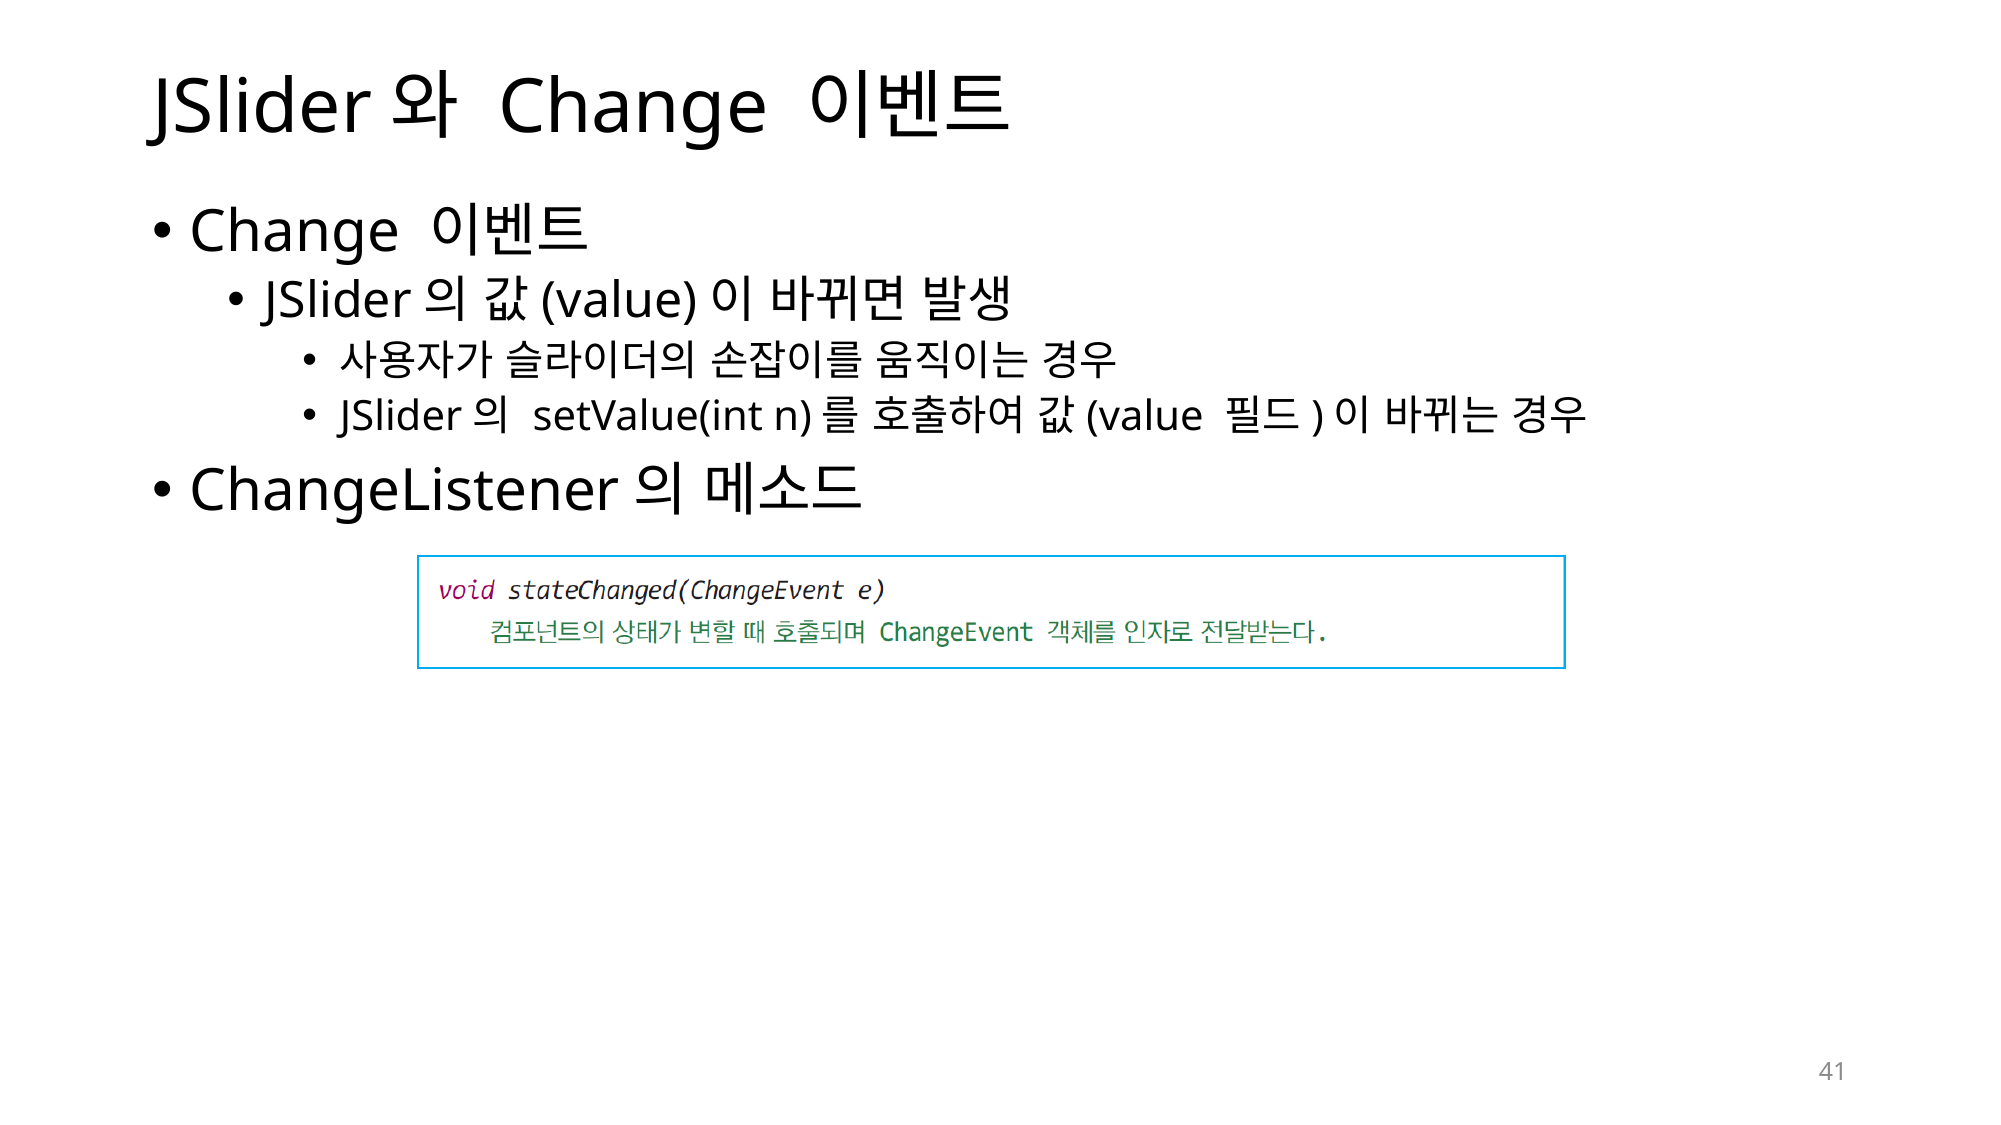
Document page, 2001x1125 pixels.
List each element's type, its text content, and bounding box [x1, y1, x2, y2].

list Change 이벤트 JSlider의 값(value)이 바뀌면 발생 사용자가 슬라이더의 손잡이를 움직이는 경우 JSlider의 setValue(int n)를 호출하여 값(value 필드)이 바뀌는 경우 ChangeListener의 메소드 [137, 193, 1863, 908]
picture [409, 550, 1569, 674]
slide_number 41 [1412, 1042, 1863, 1103]
title JSlider와 Change 이벤트 [137, 0, 1863, 193]
